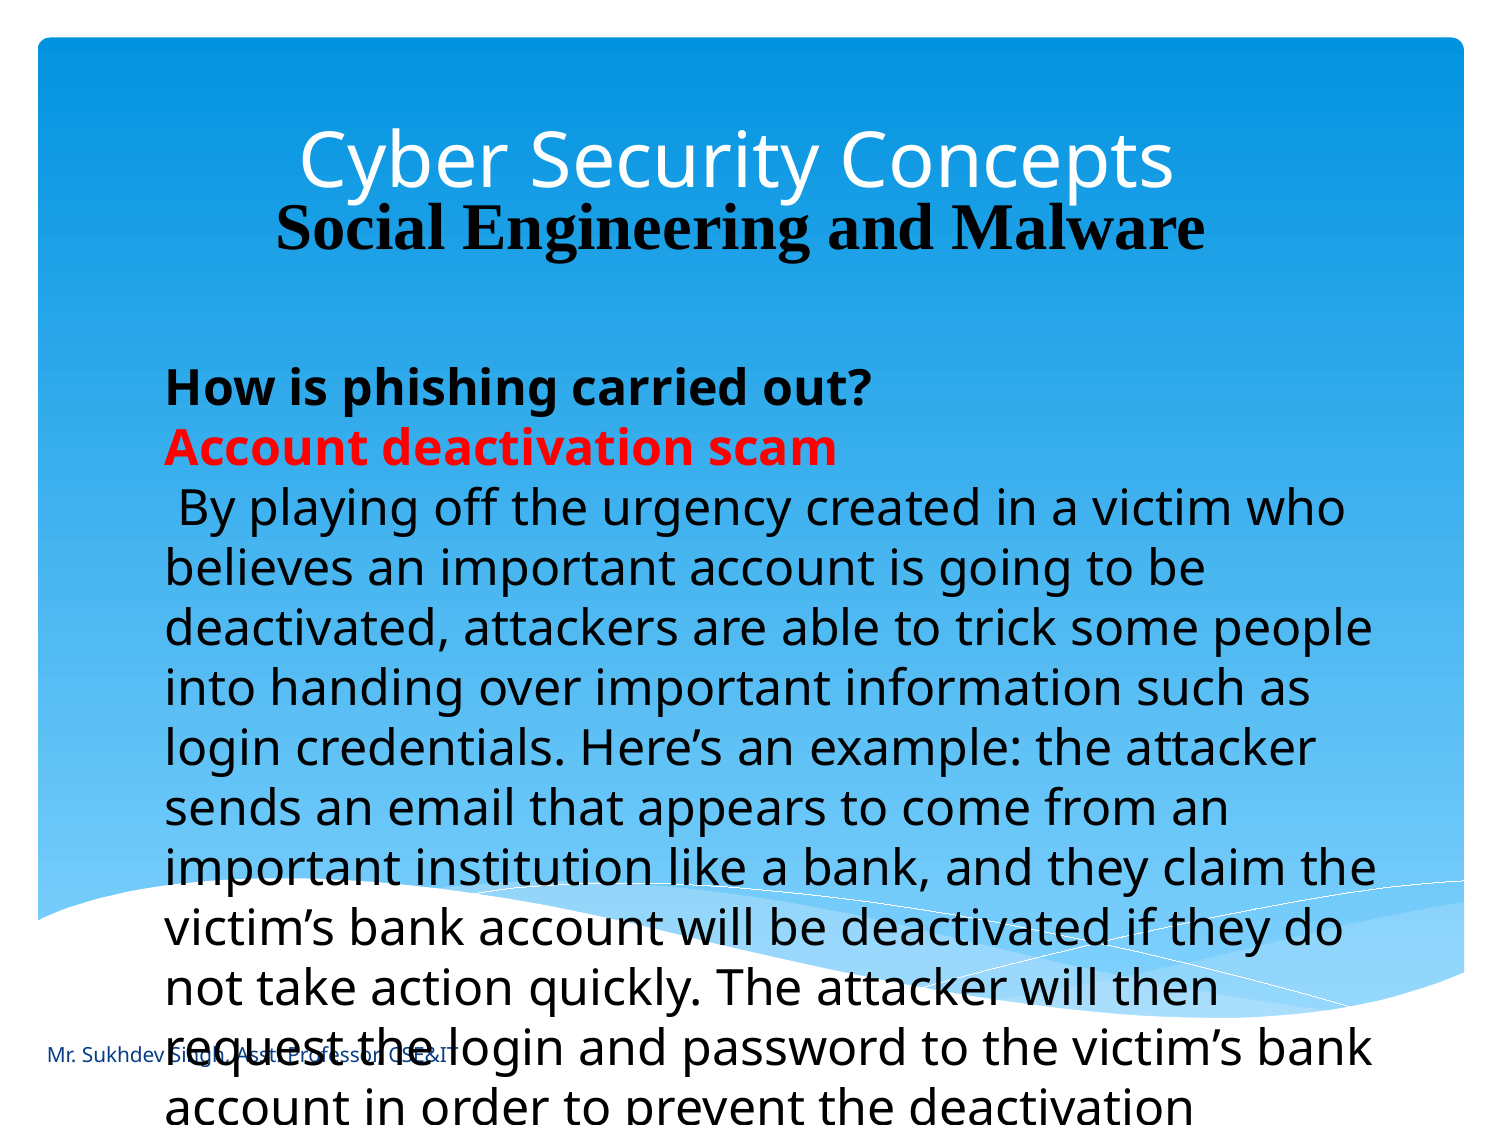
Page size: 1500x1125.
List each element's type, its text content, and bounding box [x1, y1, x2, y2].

text_box How is phishing carried out? Account deactivation scam By playing off the urgency created in a victim who believes an important account is going to be deactivated, attackers are able to trick some people into handing over important information such as login credentials. Here’s an example: the attacker sends an email that appears to come from an important institution like a bank, and they claim the victim’s bank account will be deactivated if they do not take action quickly. The attacker will then request the login and password to the victim’s bank account in order to prevent the deactivation [149, 348, 1425, 1125]
title Cyber Security Concepts [99, 99, 1375, 288]
footer Mr. Sukhdev Singh, Asst. Professor, CSE&IT [31, 1025, 653, 1086]
subtitle Social Engineering and Malware [225, 174, 1275, 275]
